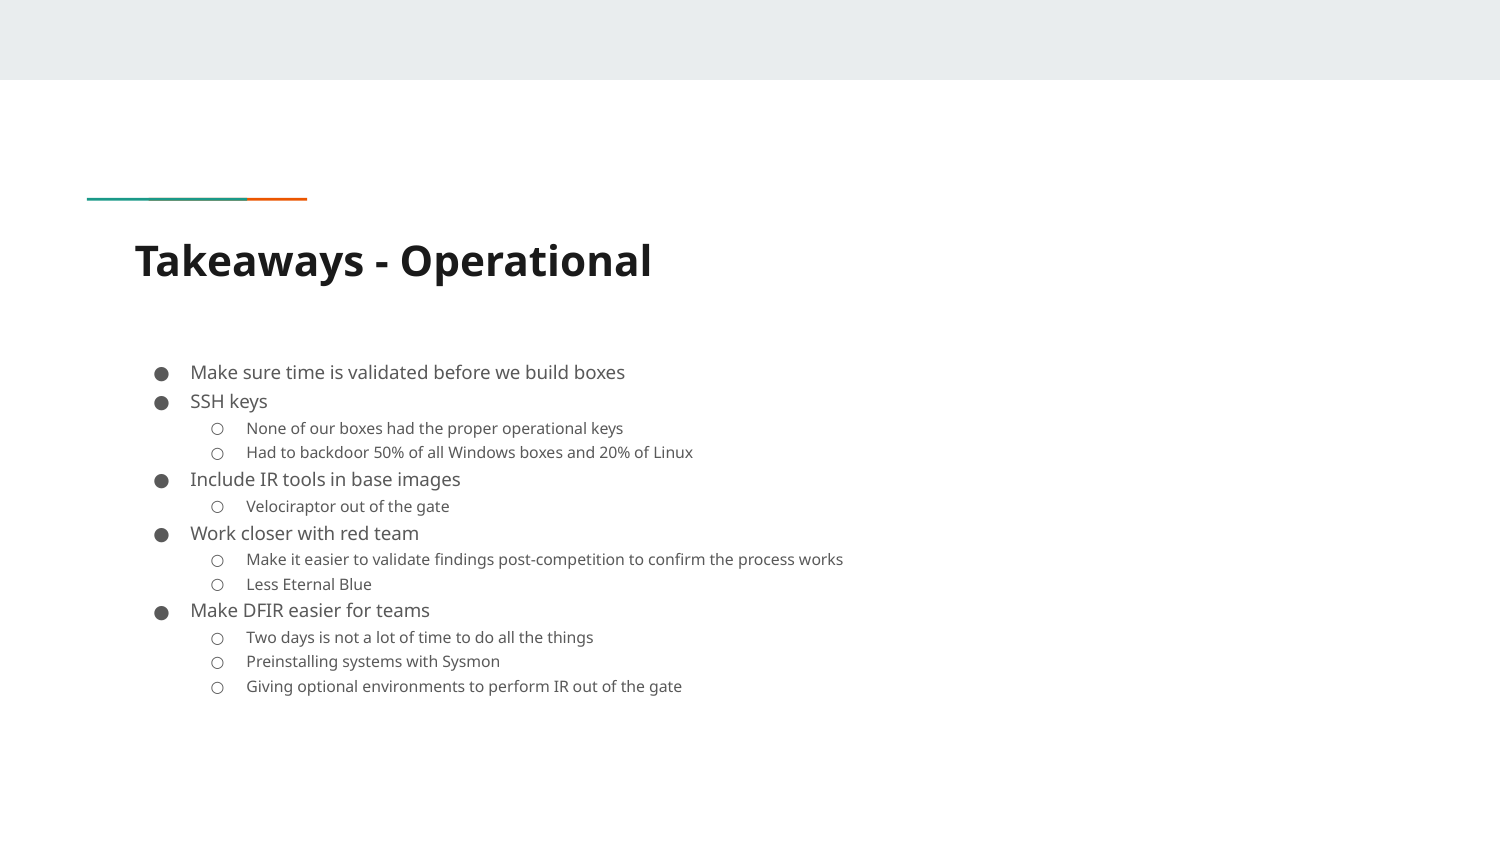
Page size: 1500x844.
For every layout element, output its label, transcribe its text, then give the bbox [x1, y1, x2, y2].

list Make sure time is validated before we build boxes SSH keys None of our boxes had the proper operational keys Had to backdoor 50% of all Windows boxes and 20% of Linux Include IR tools in base images Velociraptor out of the gate Work closer with red team Make it easier to validate findings post-competition to confirm the process works Less Eternal Blue Make DFIR easier for teams Two days is not a lot of time to do all the things Preinstalling systems with Sysmon Giving optional environments to perform IR out of the gate [119, 341, 1381, 713]
title Takeaways - Operational [119, 216, 1381, 305]
